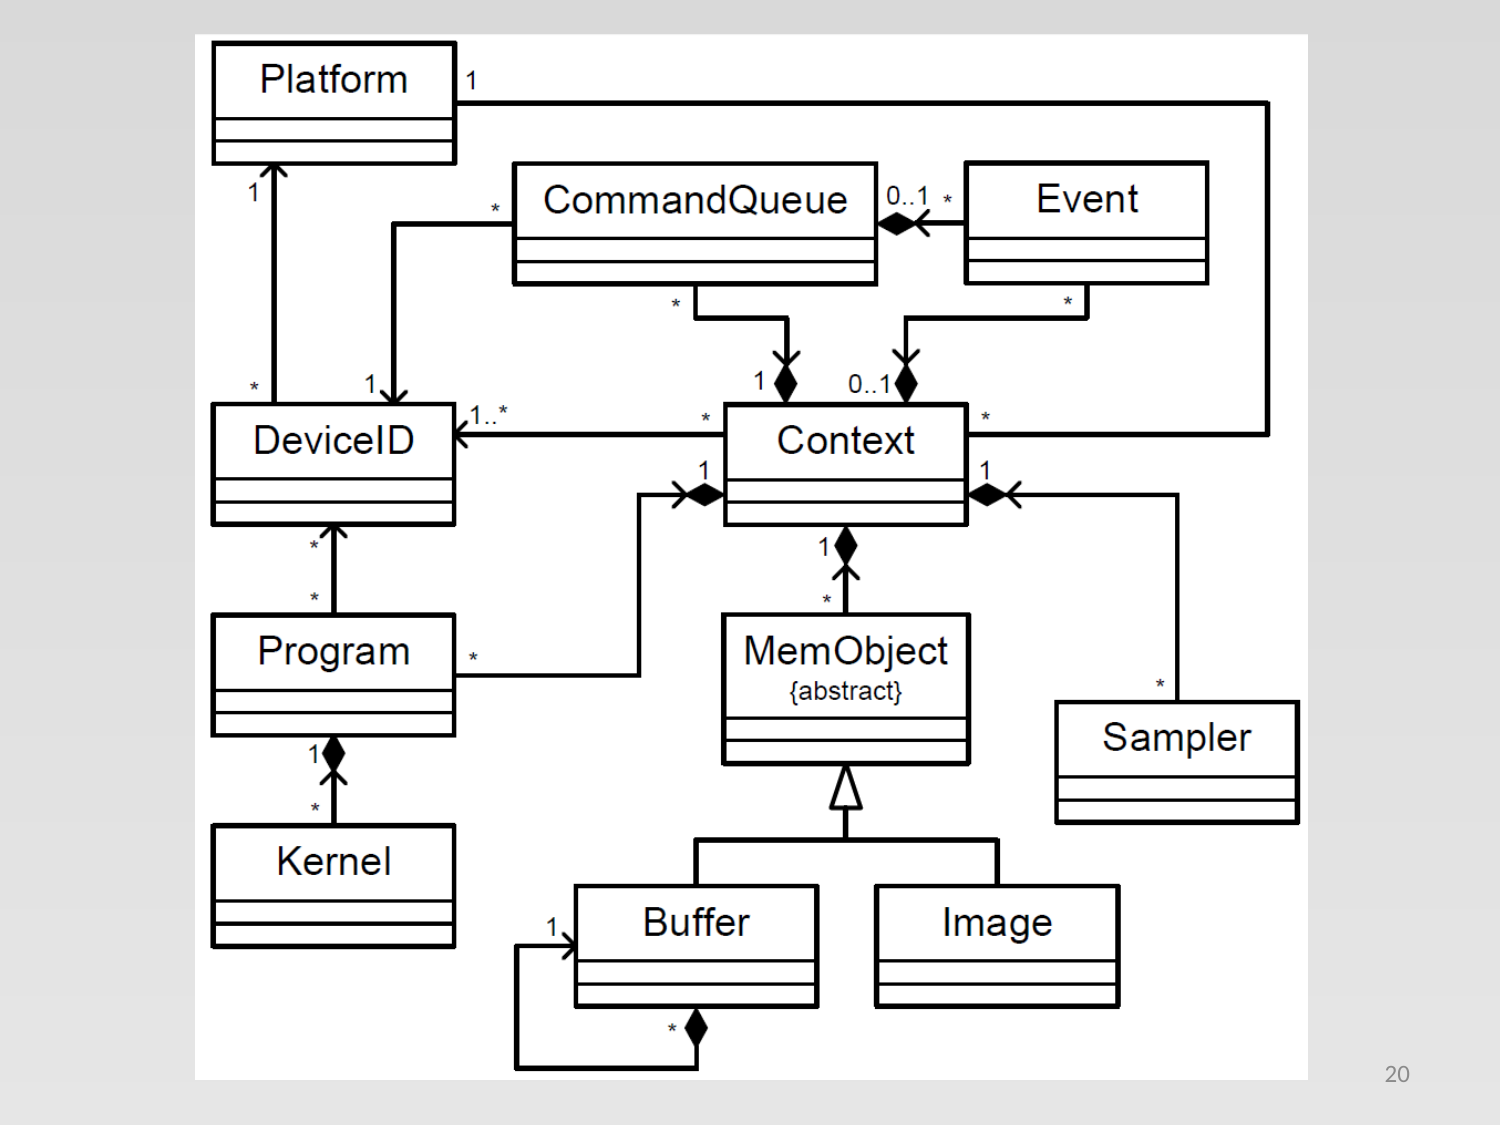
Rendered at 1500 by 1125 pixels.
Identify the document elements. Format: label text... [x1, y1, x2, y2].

picture [194, 34, 1308, 1080]
slide_number 20 [1074, 1042, 1425, 1103]
